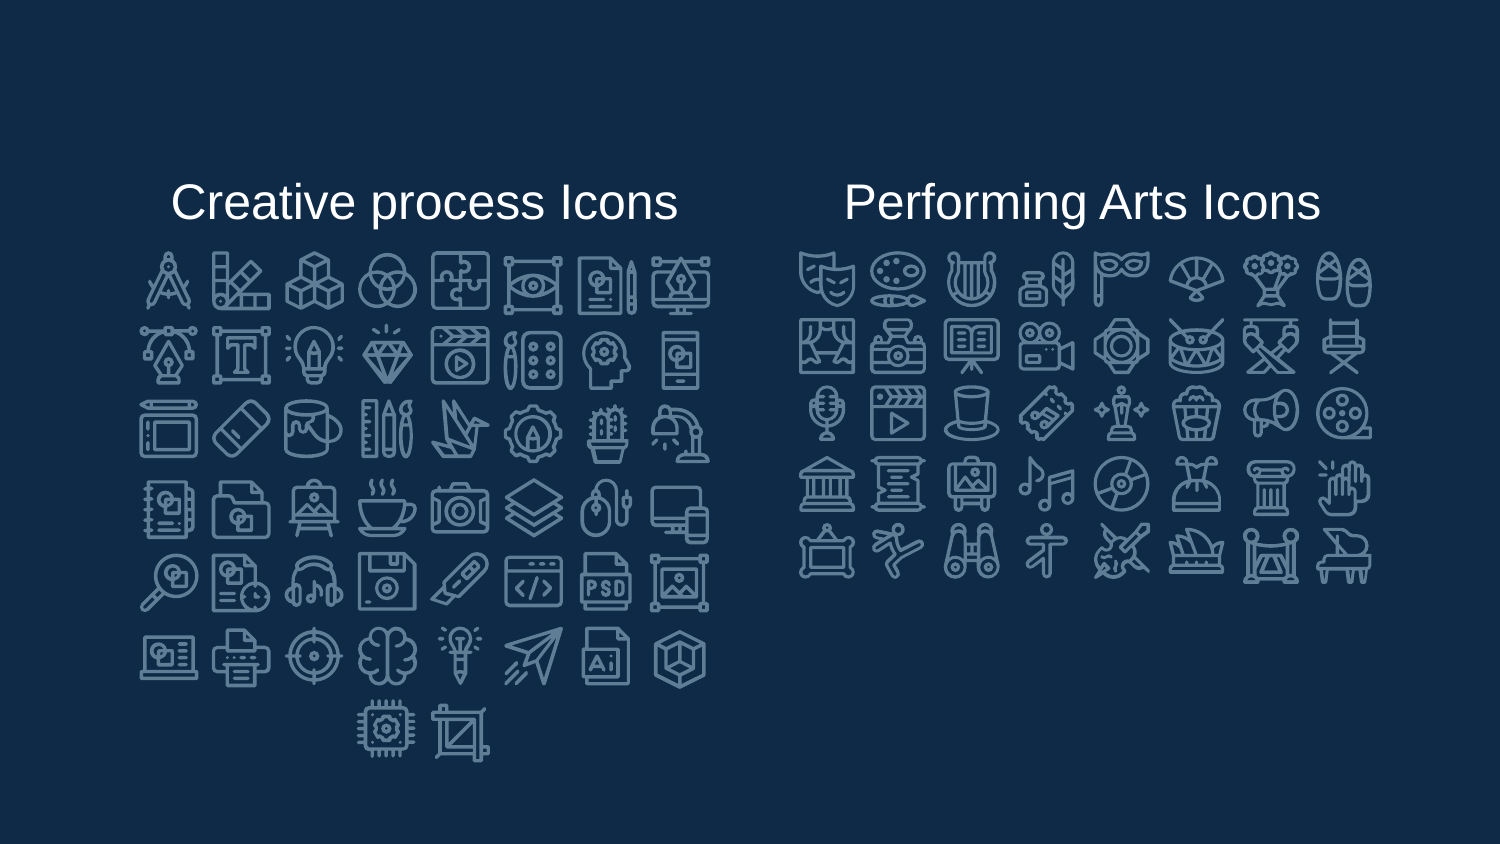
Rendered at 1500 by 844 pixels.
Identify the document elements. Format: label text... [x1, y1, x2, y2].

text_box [503, 626, 564, 686]
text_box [1018, 321, 1075, 371]
text_box [371, 327, 381, 335]
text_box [1024, 522, 1069, 579]
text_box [356, 698, 416, 759]
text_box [1018, 455, 1075, 512]
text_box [943, 317, 1001, 375]
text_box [138, 399, 199, 459]
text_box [1315, 386, 1373, 440]
text_box [799, 455, 856, 512]
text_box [798, 251, 856, 308]
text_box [211, 325, 272, 386]
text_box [869, 318, 927, 375]
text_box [577, 256, 638, 316]
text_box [1090, 455, 1153, 512]
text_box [579, 551, 632, 611]
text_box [145, 250, 192, 310]
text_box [1093, 317, 1150, 375]
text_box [1170, 384, 1222, 442]
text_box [211, 553, 271, 613]
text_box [430, 481, 490, 534]
text_box [1246, 460, 1296, 517]
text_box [581, 626, 631, 686]
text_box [943, 522, 1001, 580]
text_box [211, 399, 272, 458]
text_box [943, 385, 1000, 442]
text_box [437, 626, 483, 686]
text_box [653, 630, 706, 689]
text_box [586, 403, 630, 465]
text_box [139, 325, 199, 385]
title Creative process Icons [139, 154, 711, 234]
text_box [650, 404, 711, 464]
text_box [284, 554, 344, 608]
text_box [142, 480, 195, 540]
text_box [284, 626, 344, 686]
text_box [503, 330, 563, 391]
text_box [946, 455, 997, 513]
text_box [361, 399, 414, 459]
text_box [580, 478, 633, 538]
text_box [1168, 256, 1225, 303]
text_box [661, 330, 700, 391]
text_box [211, 251, 272, 311]
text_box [1018, 251, 1075, 308]
text_box [384, 323, 389, 334]
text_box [362, 340, 414, 384]
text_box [1018, 384, 1076, 442]
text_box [869, 385, 927, 442]
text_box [139, 635, 199, 681]
text_box [358, 252, 418, 309]
text_box [650, 485, 709, 545]
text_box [869, 455, 927, 513]
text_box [1242, 250, 1300, 308]
text_box [1243, 388, 1300, 438]
text_box [799, 318, 856, 375]
text_box [947, 251, 997, 308]
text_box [288, 478, 341, 538]
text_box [503, 255, 563, 316]
text_box [431, 251, 490, 310]
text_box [211, 628, 271, 688]
title Performing Arts Icons [797, 154, 1369, 234]
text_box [429, 551, 491, 606]
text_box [1092, 522, 1151, 580]
text_box [431, 703, 490, 763]
text_box [1316, 527, 1372, 584]
text_box [358, 626, 418, 686]
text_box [1315, 251, 1373, 308]
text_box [503, 404, 563, 464]
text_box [1093, 384, 1150, 442]
text_box [504, 478, 564, 538]
text_box [1242, 318, 1300, 374]
text_box [1168, 318, 1225, 374]
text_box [649, 553, 709, 613]
text_box [1322, 318, 1366, 375]
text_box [798, 522, 856, 579]
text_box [284, 325, 344, 385]
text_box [357, 551, 417, 611]
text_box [357, 478, 418, 538]
text_box [285, 251, 344, 310]
text_box [651, 256, 711, 316]
text_box [284, 399, 343, 459]
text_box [504, 555, 564, 608]
text_box [431, 399, 490, 459]
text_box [211, 480, 271, 540]
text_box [1317, 459, 1371, 517]
text_box [1168, 527, 1225, 574]
text_box [1171, 455, 1221, 512]
text_box [872, 522, 925, 579]
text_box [1242, 527, 1300, 585]
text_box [581, 330, 633, 391]
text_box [1093, 251, 1150, 308]
text_box [809, 385, 846, 441]
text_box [139, 553, 199, 613]
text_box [430, 325, 490, 386]
text_box [392, 328, 401, 335]
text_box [869, 251, 927, 308]
